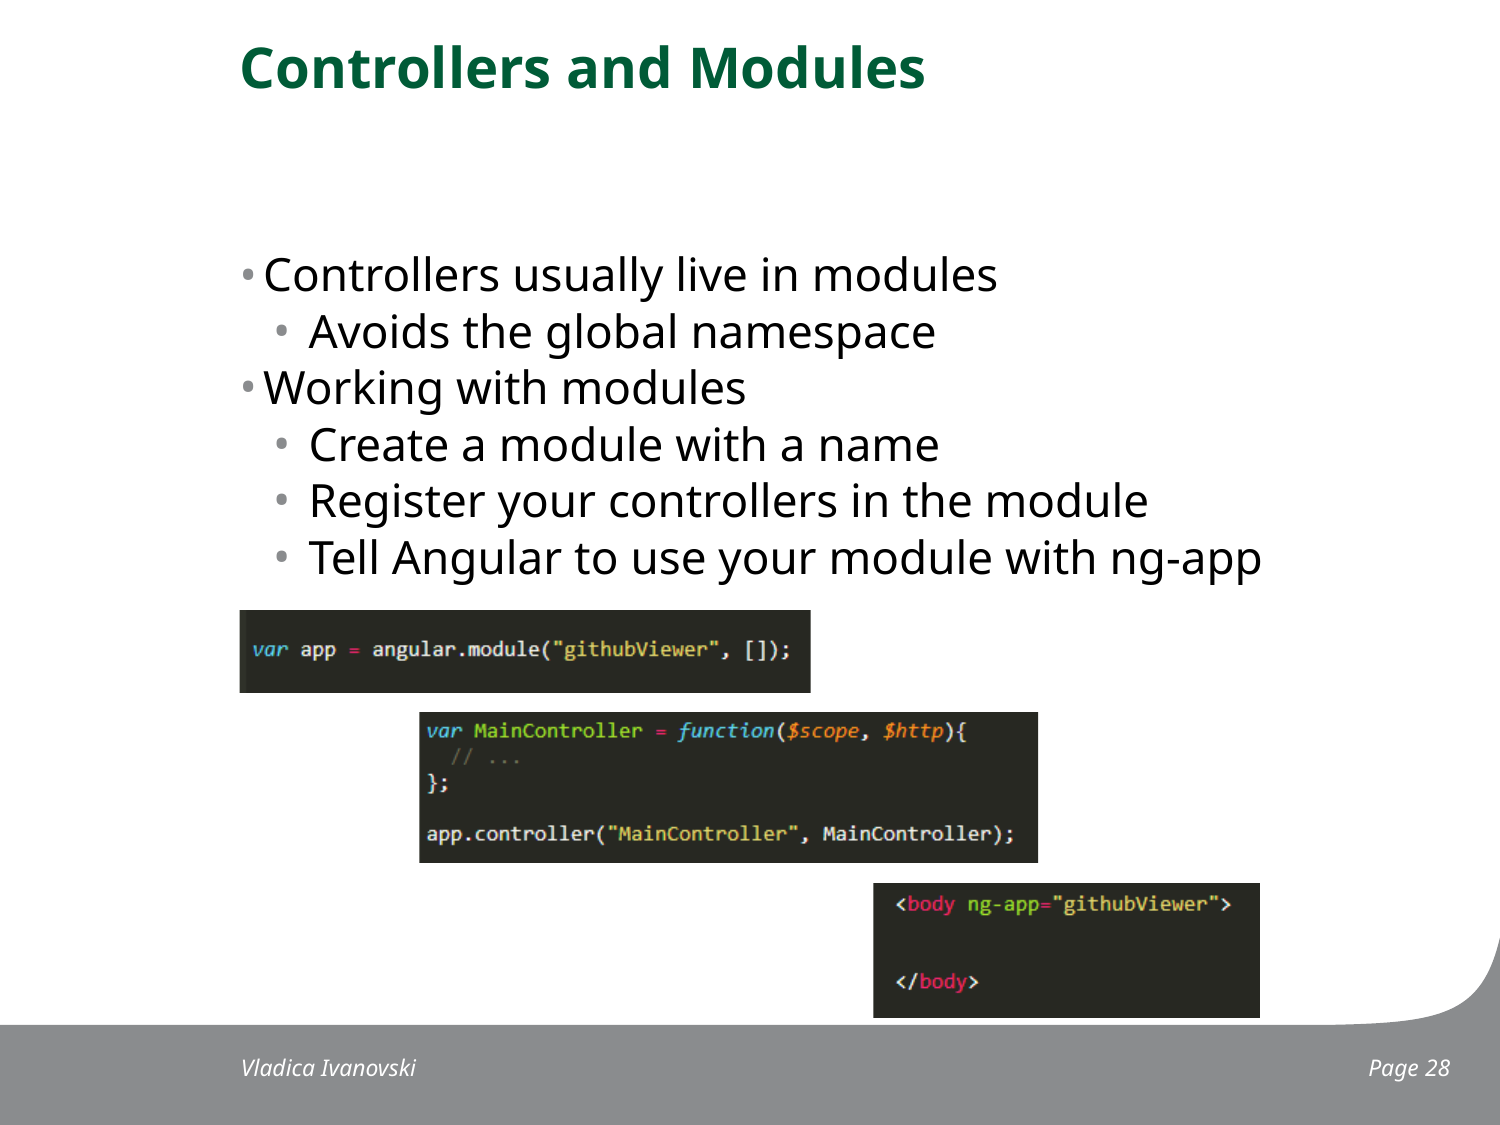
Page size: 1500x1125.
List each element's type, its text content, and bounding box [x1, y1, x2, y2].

footer Vladica Ivanovski [240, 1053, 729, 1085]
list Controllers usually live in modules Avoids the global namespace Working with modules Create a module with a name Register your controllers in the module Tell Angular to use your module with ng-app [239, 256, 1452, 998]
picture [873, 882, 1261, 1018]
picture [239, 610, 811, 694]
slide_number Page 28 [1066, 1053, 1451, 1085]
picture [418, 712, 1039, 864]
title Controllers and Modules [239, 45, 1452, 213]
